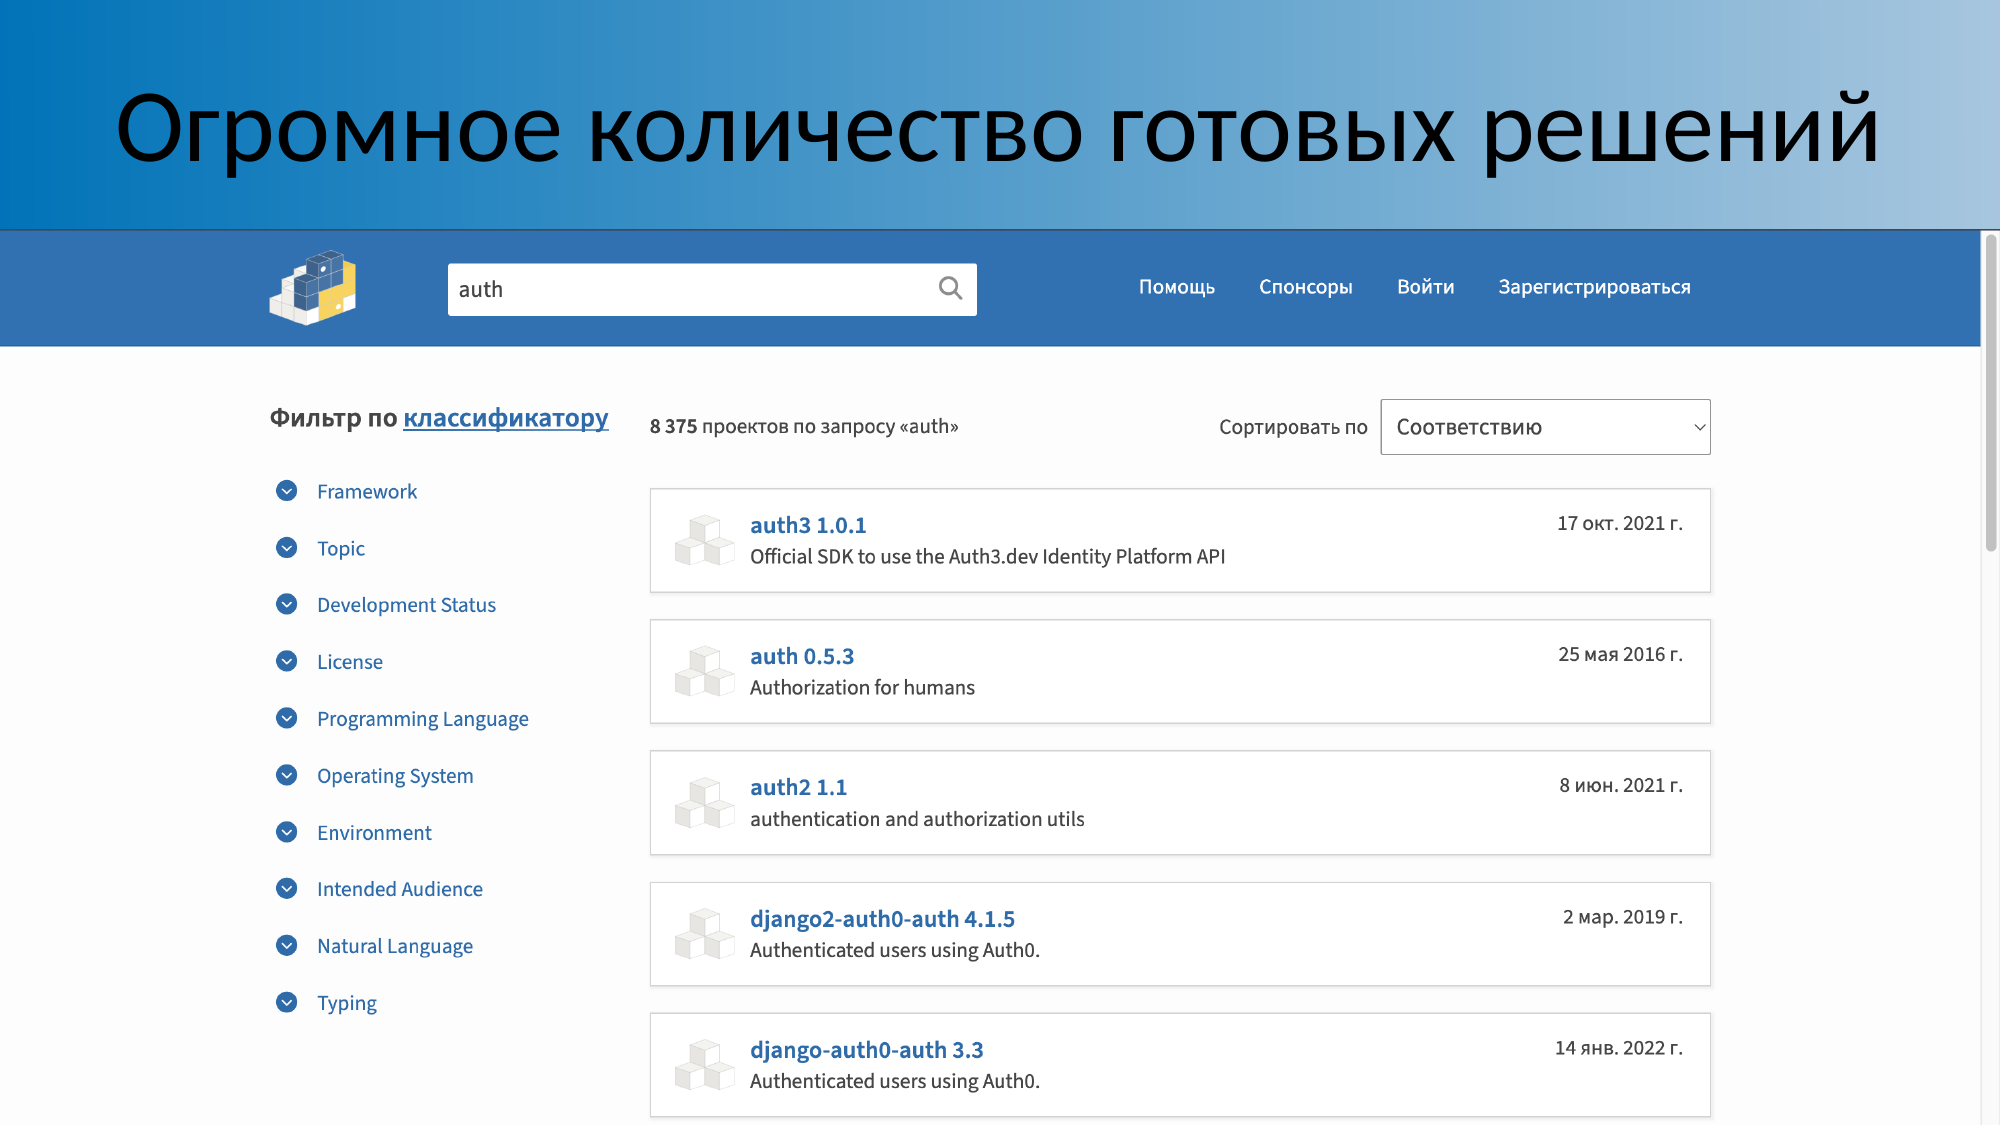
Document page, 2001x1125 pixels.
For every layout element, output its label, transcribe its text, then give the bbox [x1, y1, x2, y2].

picture [0, 229, 2000, 1125]
text_box Огромное количество готовых решений [101, 49, 1899, 190]
